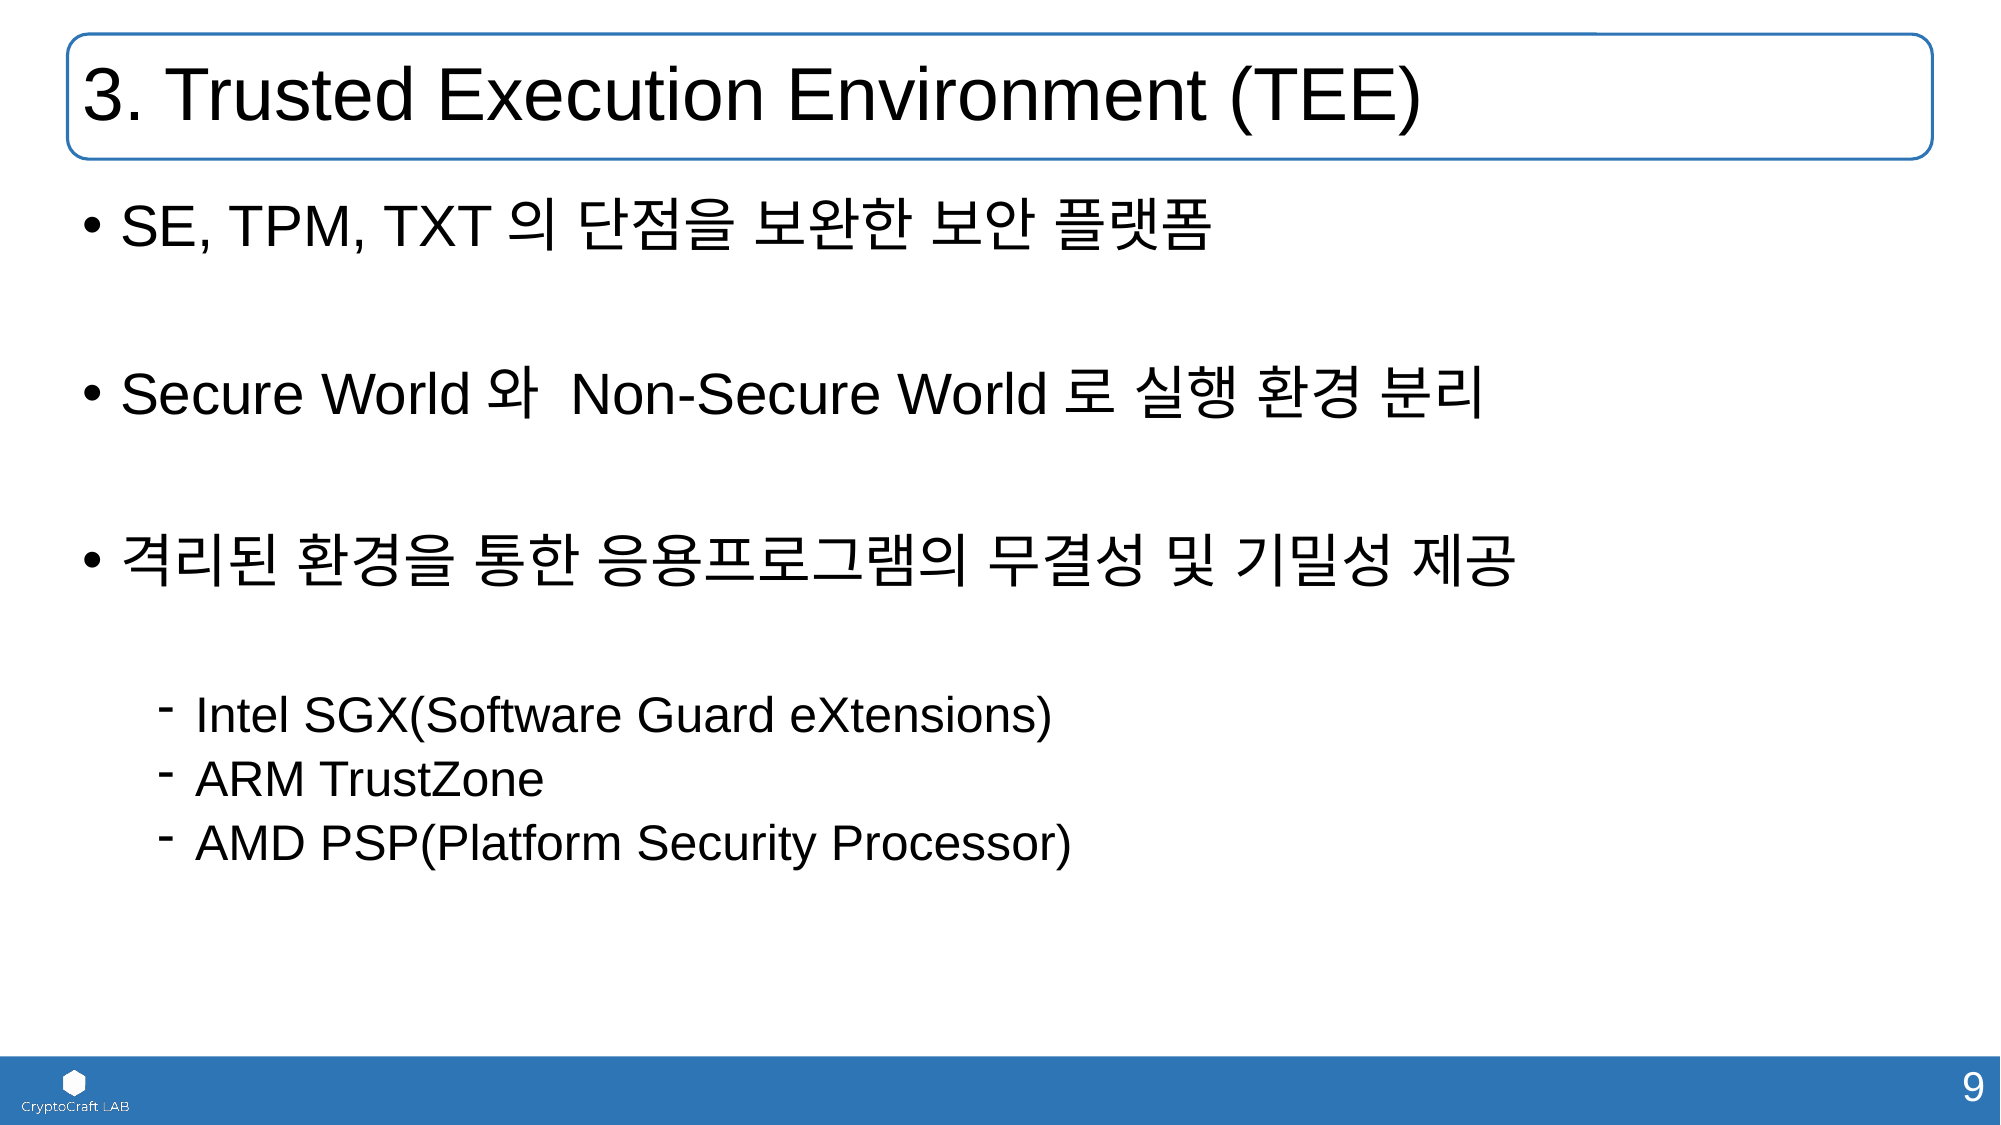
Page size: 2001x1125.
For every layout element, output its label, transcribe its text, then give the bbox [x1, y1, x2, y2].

picture [13, 1061, 138, 1123]
list SE, TPM, TXT의 단점을 보완한 보안 플랫폼 Secure World와 Non-Secure World로 실행 환경 분리 격리된 환경을 통한 응용프로그램의 무결성 및 기밀성 제공 Intel SGX(Software Guard eXtensions) ARM TrustZone AMD PSP(Platform Security Processor) [67, 189, 1933, 1019]
title 3. Trusted Execution Environment (TEE) [67, 34, 1933, 160]
